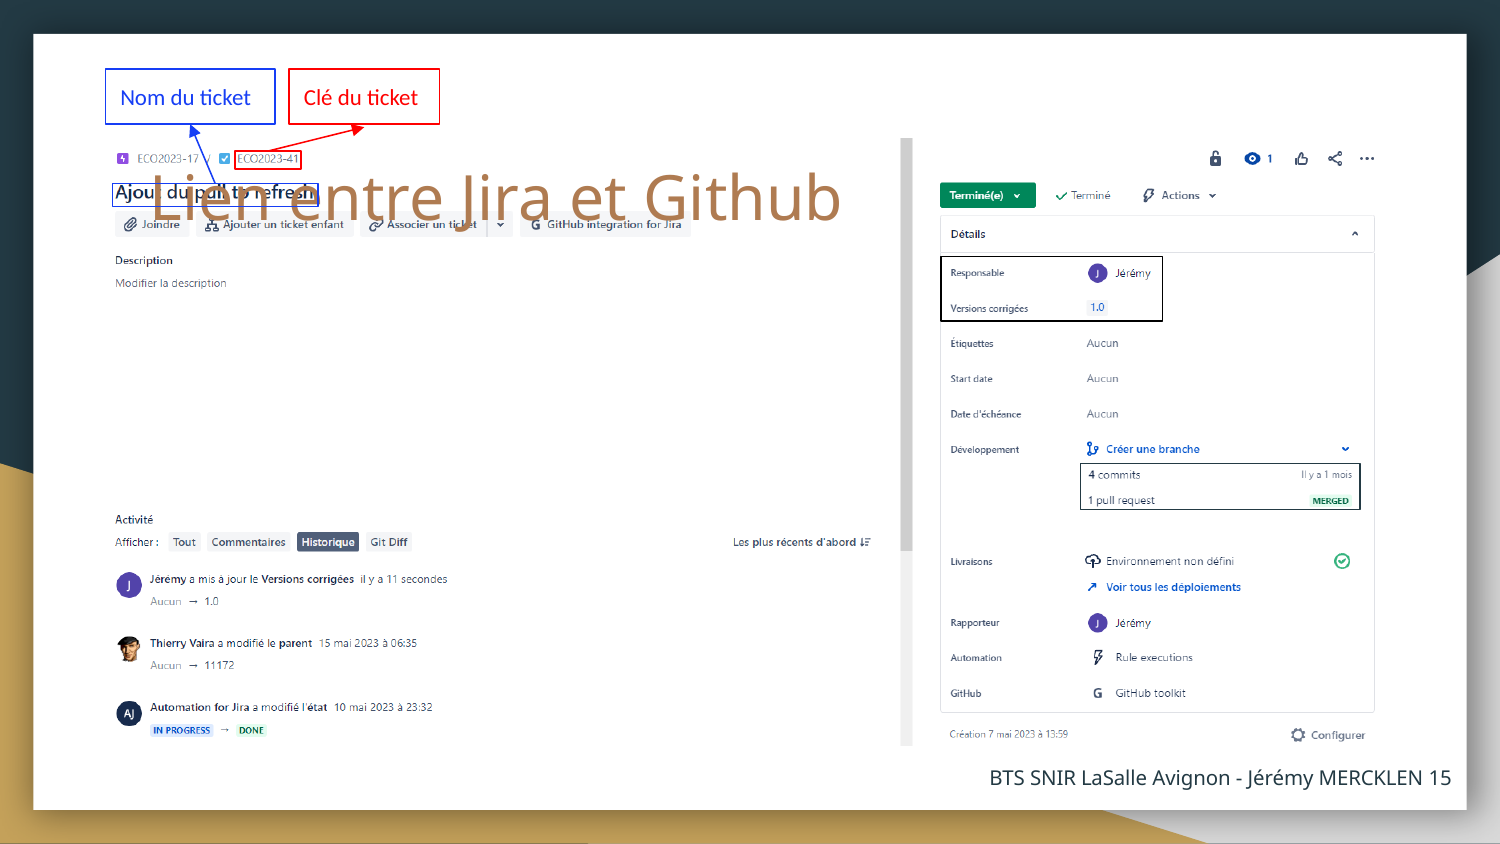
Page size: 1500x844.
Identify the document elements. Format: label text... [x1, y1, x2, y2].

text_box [267, 126, 365, 152]
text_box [189, 126, 216, 184]
text_box Clé du ticket [288, 69, 440, 125]
slide_number BTS SNIR LaSalle Avignon - Jérémy MERCKLEN ‹#› [974, 745, 1467, 810]
picture [92, 137, 1382, 746]
text_box Nom du ticket [105, 69, 275, 125]
